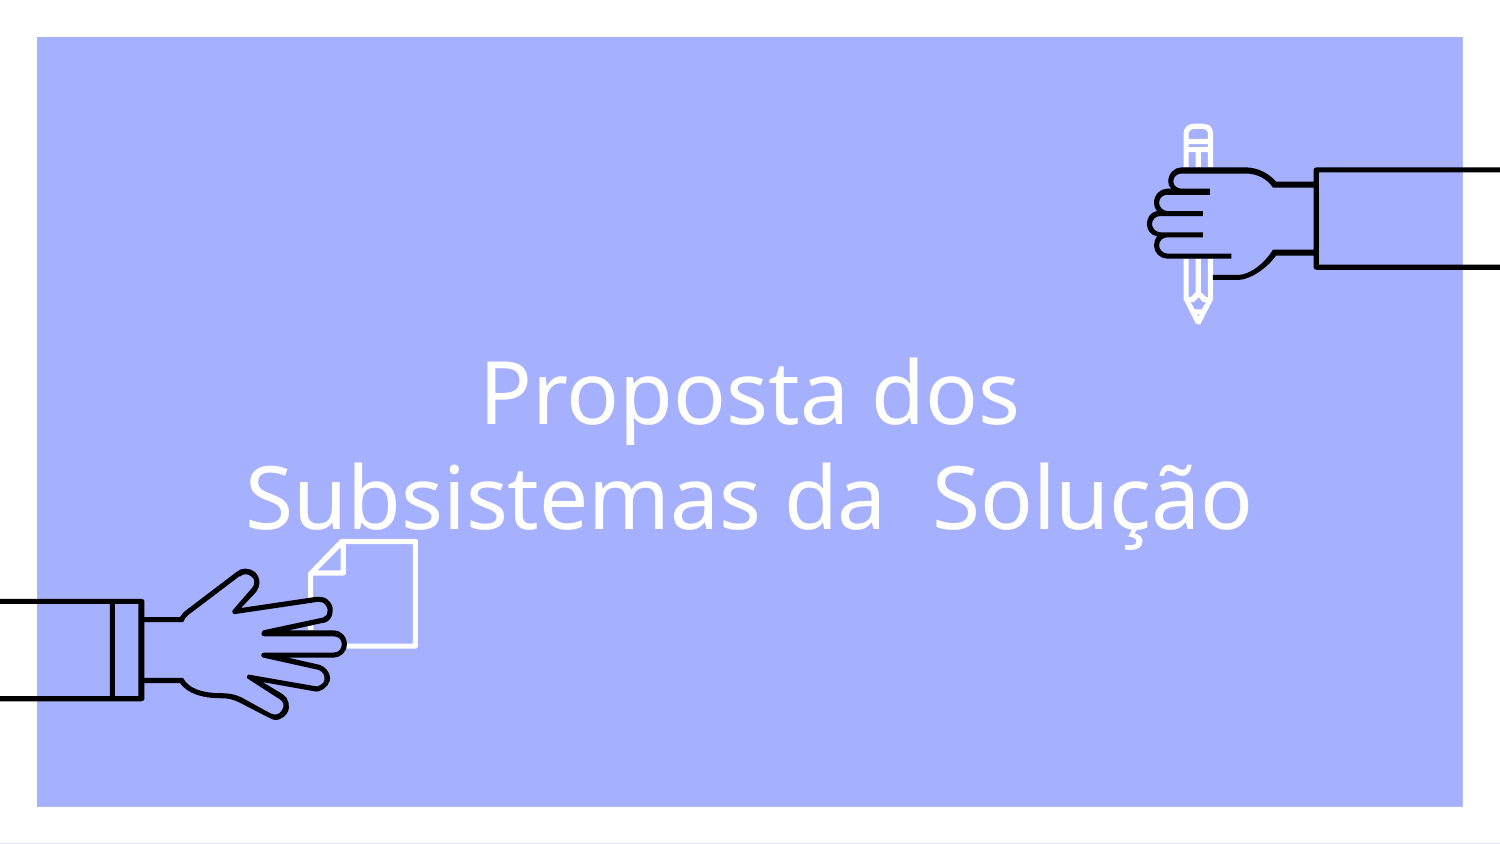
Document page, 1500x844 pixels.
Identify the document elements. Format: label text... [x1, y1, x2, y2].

title Proposta dos Subsistemas da Solução [206, 282, 1294, 562]
